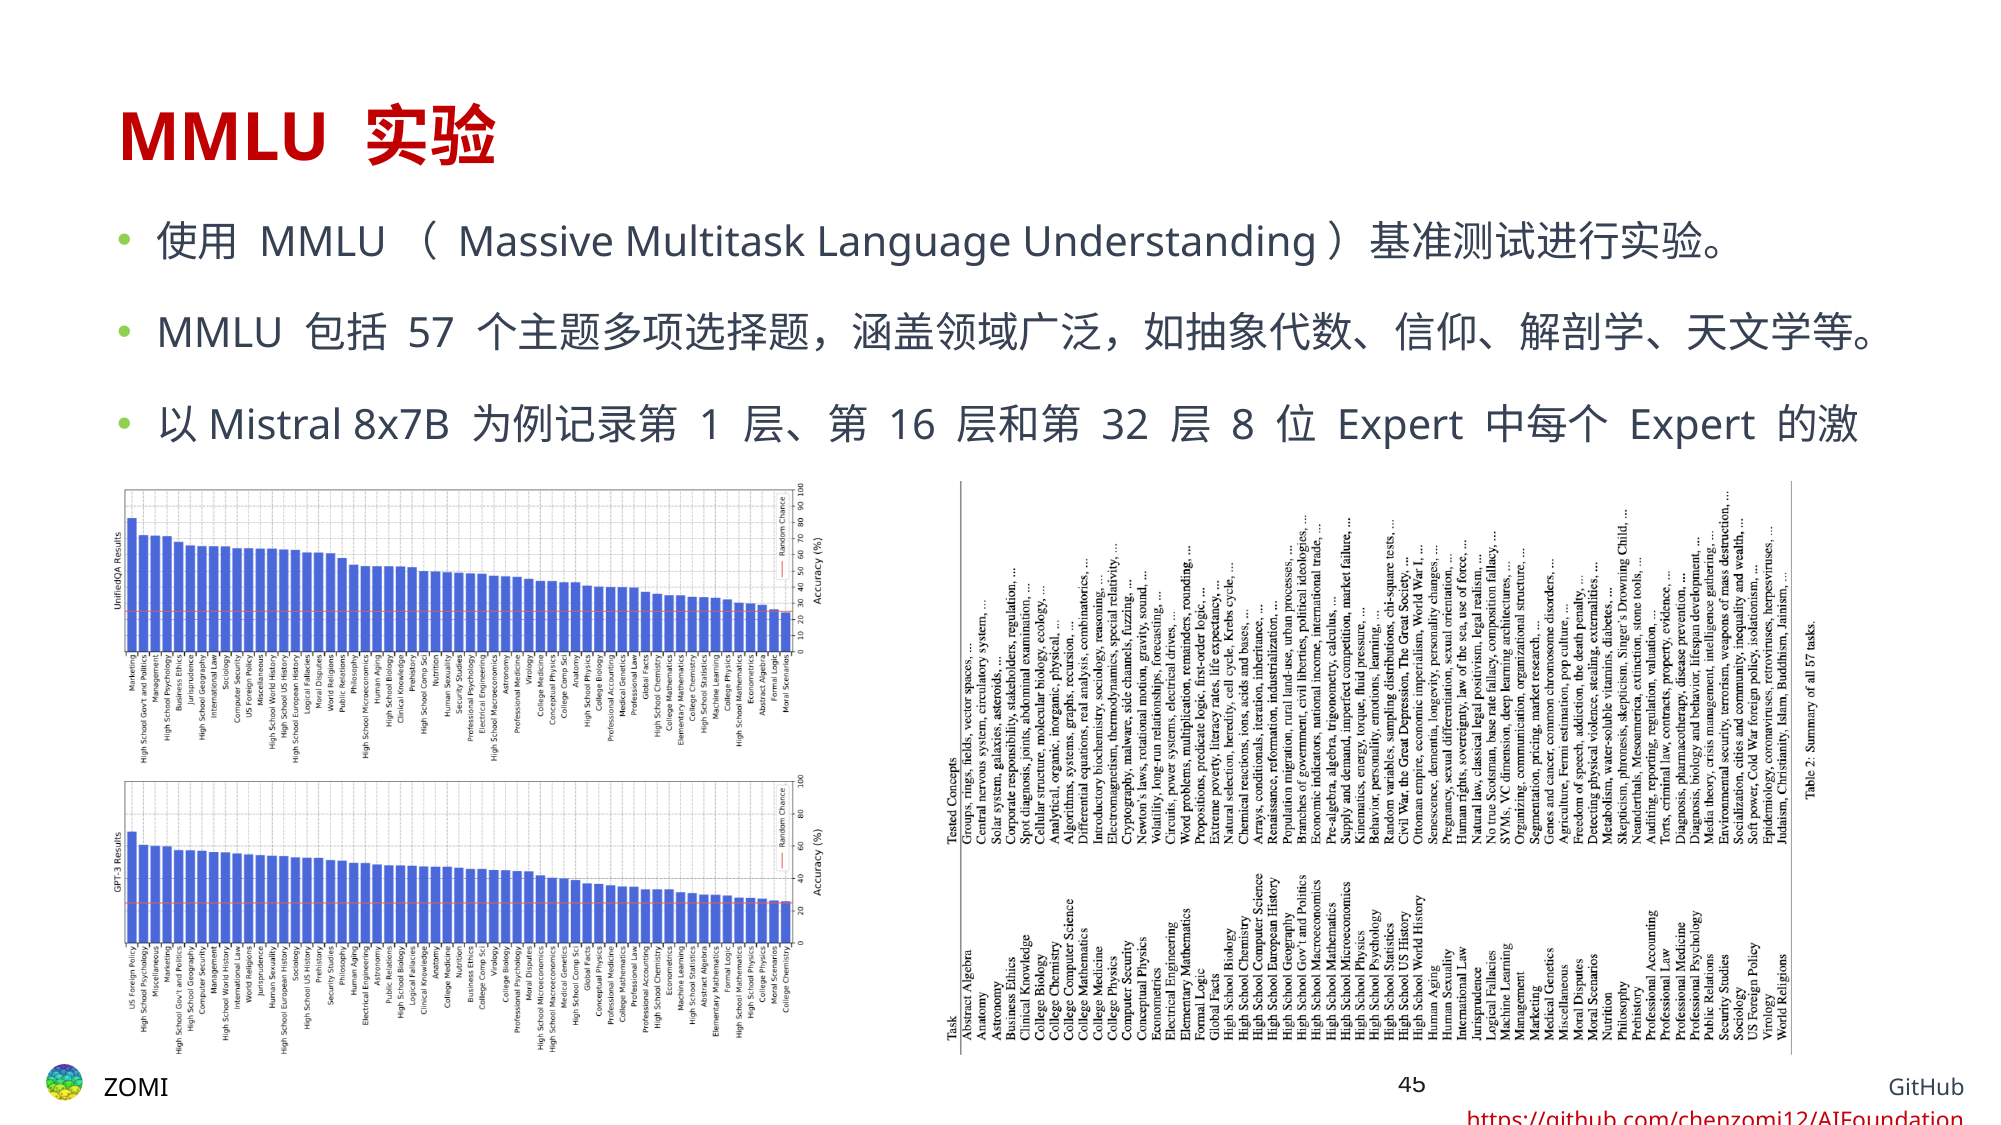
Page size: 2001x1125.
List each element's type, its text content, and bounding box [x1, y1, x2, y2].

picture [927, 332, 1819, 1125]
picture [103, 400, 827, 1125]
title MMLU 实验 [102, 85, 1901, 182]
list 使用 MMLU（ Massive Multitask Language Understanding）基准测试进行实验。 MMLU 包括 57 个主题多项选择题，涵盖领域广泛，如抽象代数、信仰、解剖学、天文学等。 以Mistral 8x7B 为例记录第 1 层、第 16 层和第 32 层 8 位 Expert 中每个 Expert 的激活情况。 [102, 182, 1901, 1043]
picture [47, 1065, 82, 1100]
